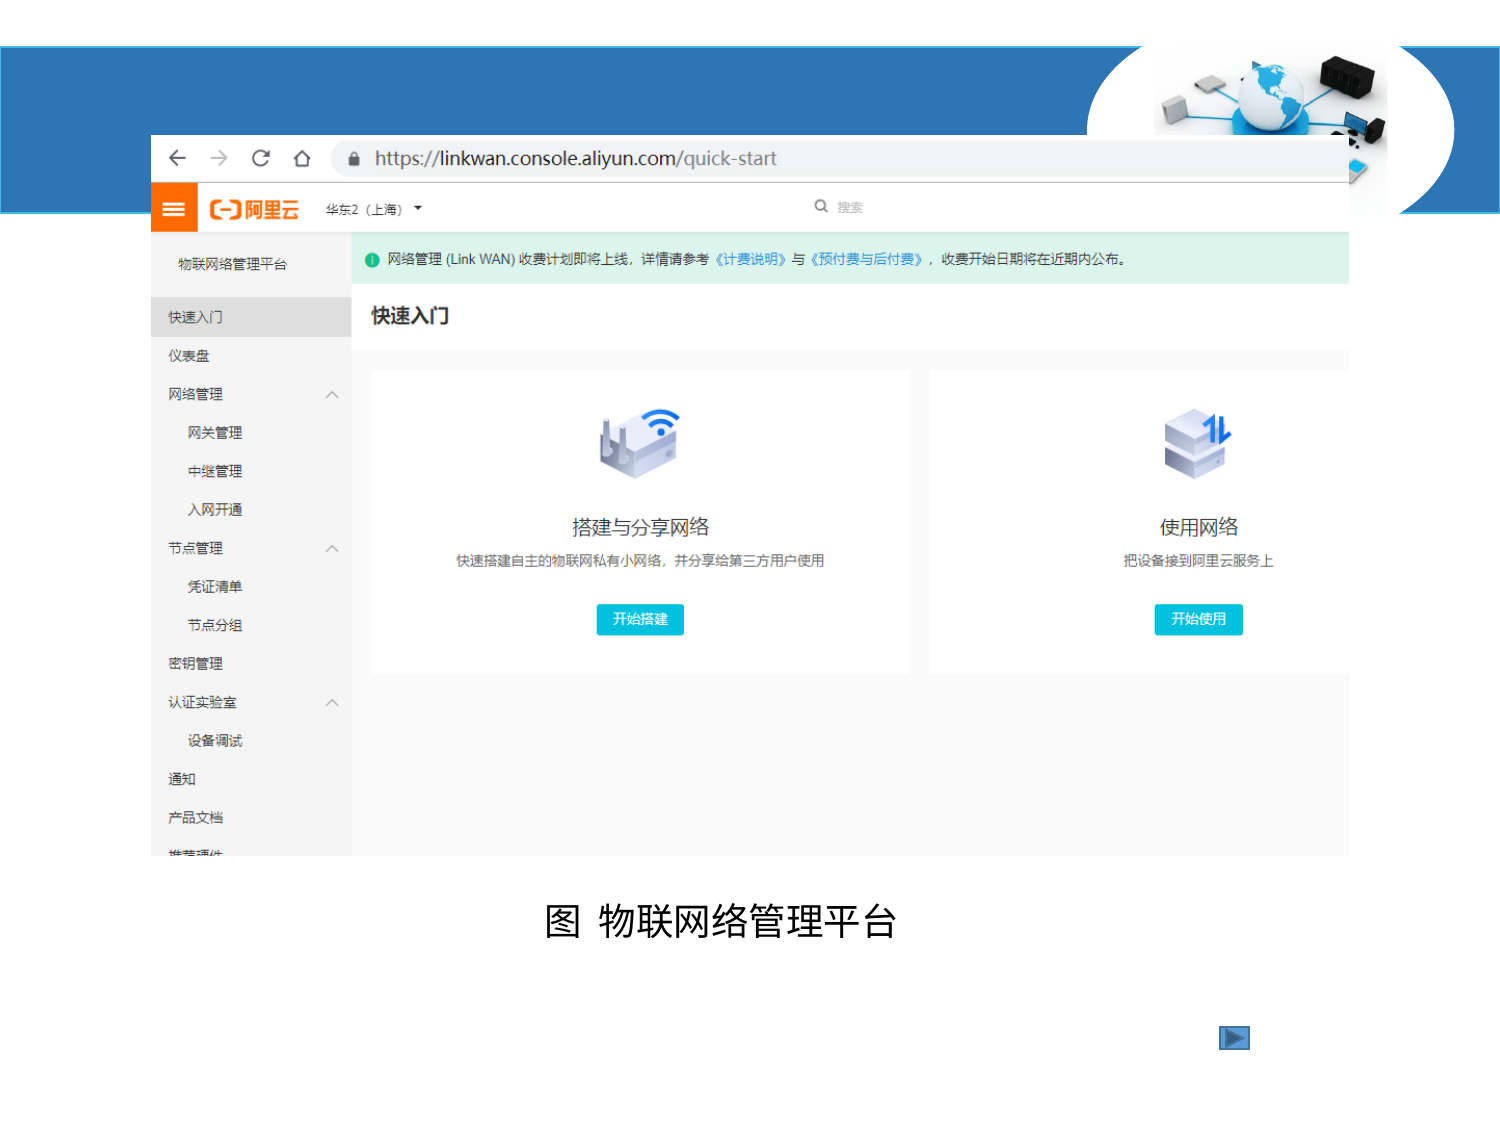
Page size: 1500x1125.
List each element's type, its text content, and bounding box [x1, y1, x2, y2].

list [151, 135, 1349, 856]
text_box [1219, 1026, 1250, 1050]
text_box 图 物联网络管理平台 [529, 890, 914, 951]
picture [1154, 46, 1388, 216]
